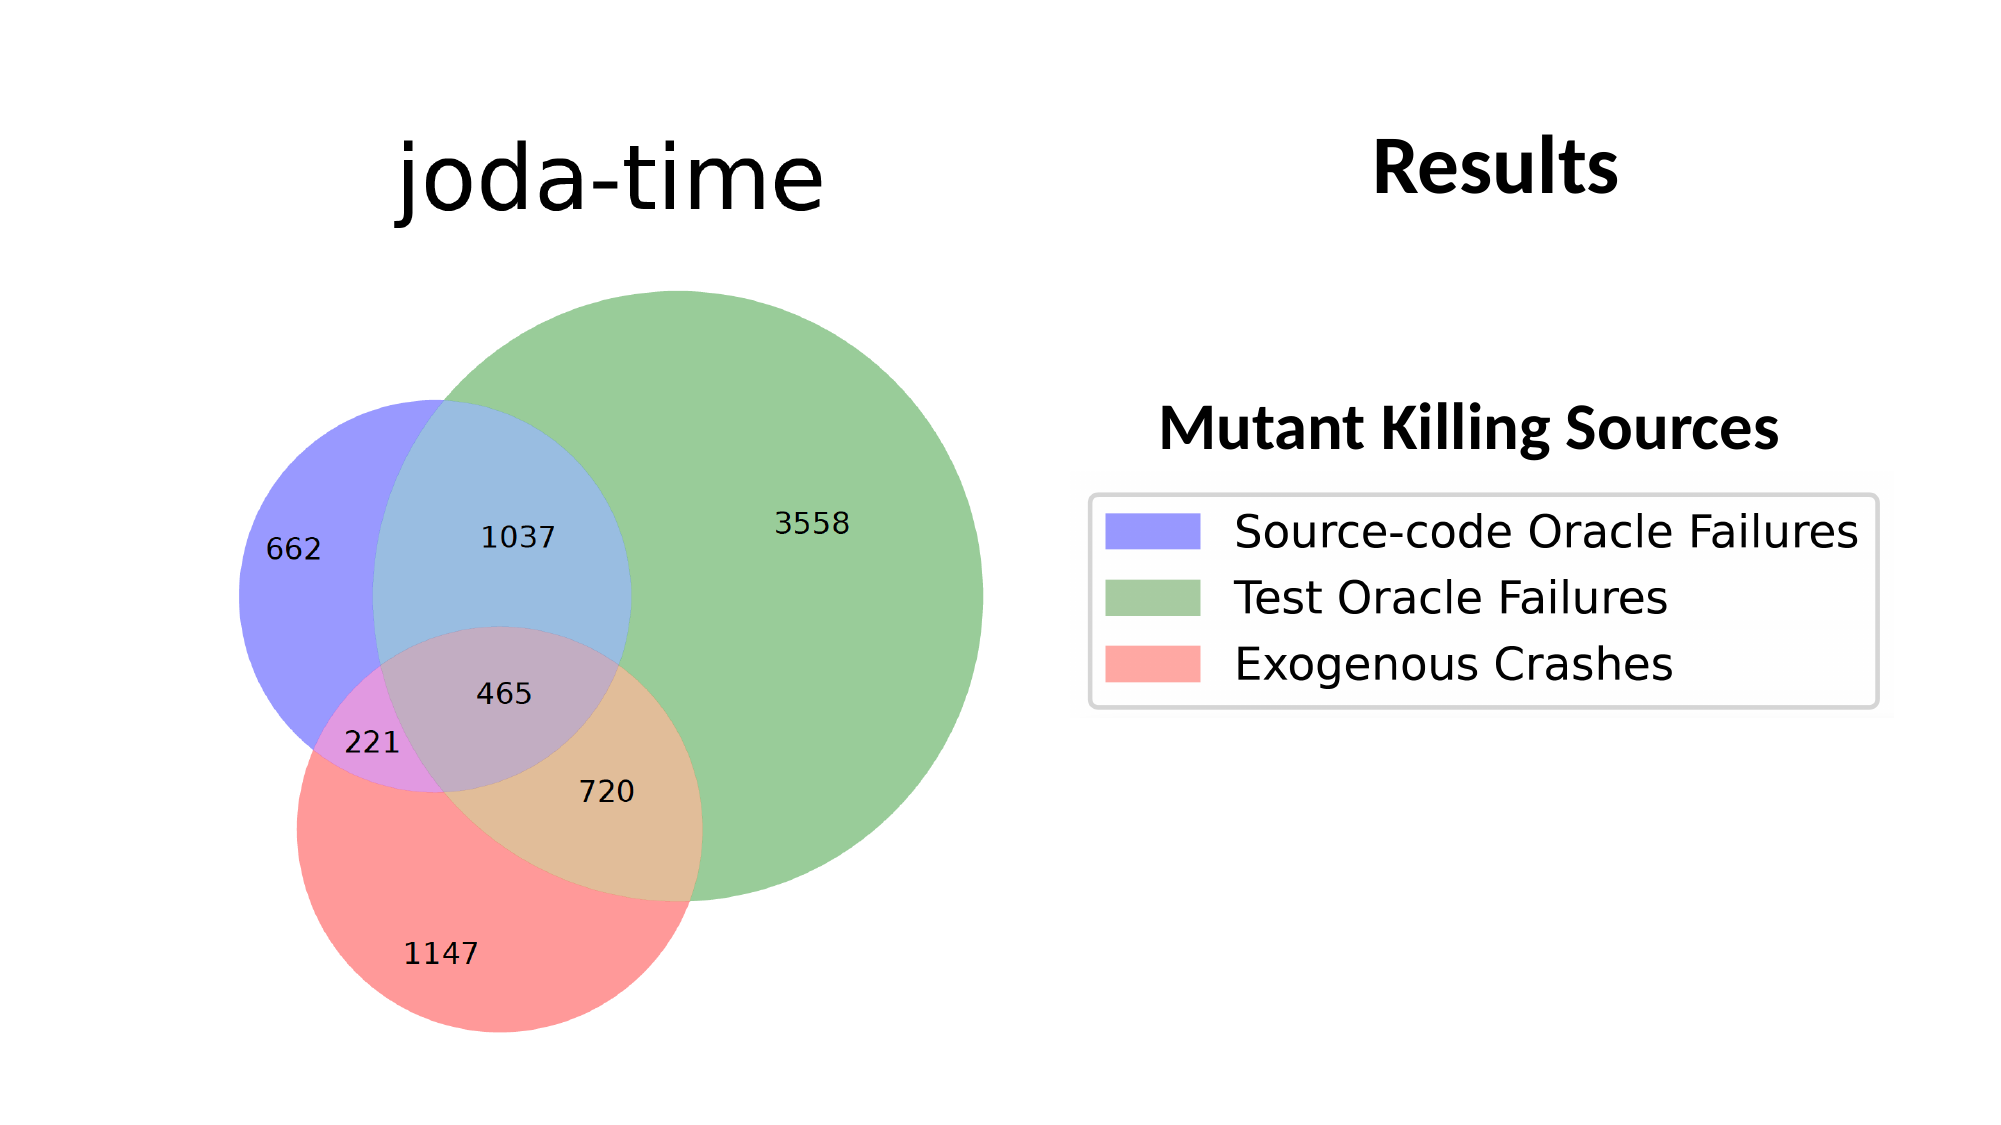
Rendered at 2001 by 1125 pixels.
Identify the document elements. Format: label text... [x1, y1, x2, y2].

text_box Mutant Killing Sources [1143, 375, 1821, 471]
picture [1070, 471, 1894, 718]
text_box Results [1070, 102, 1923, 218]
picture [176, 136, 1000, 1053]
